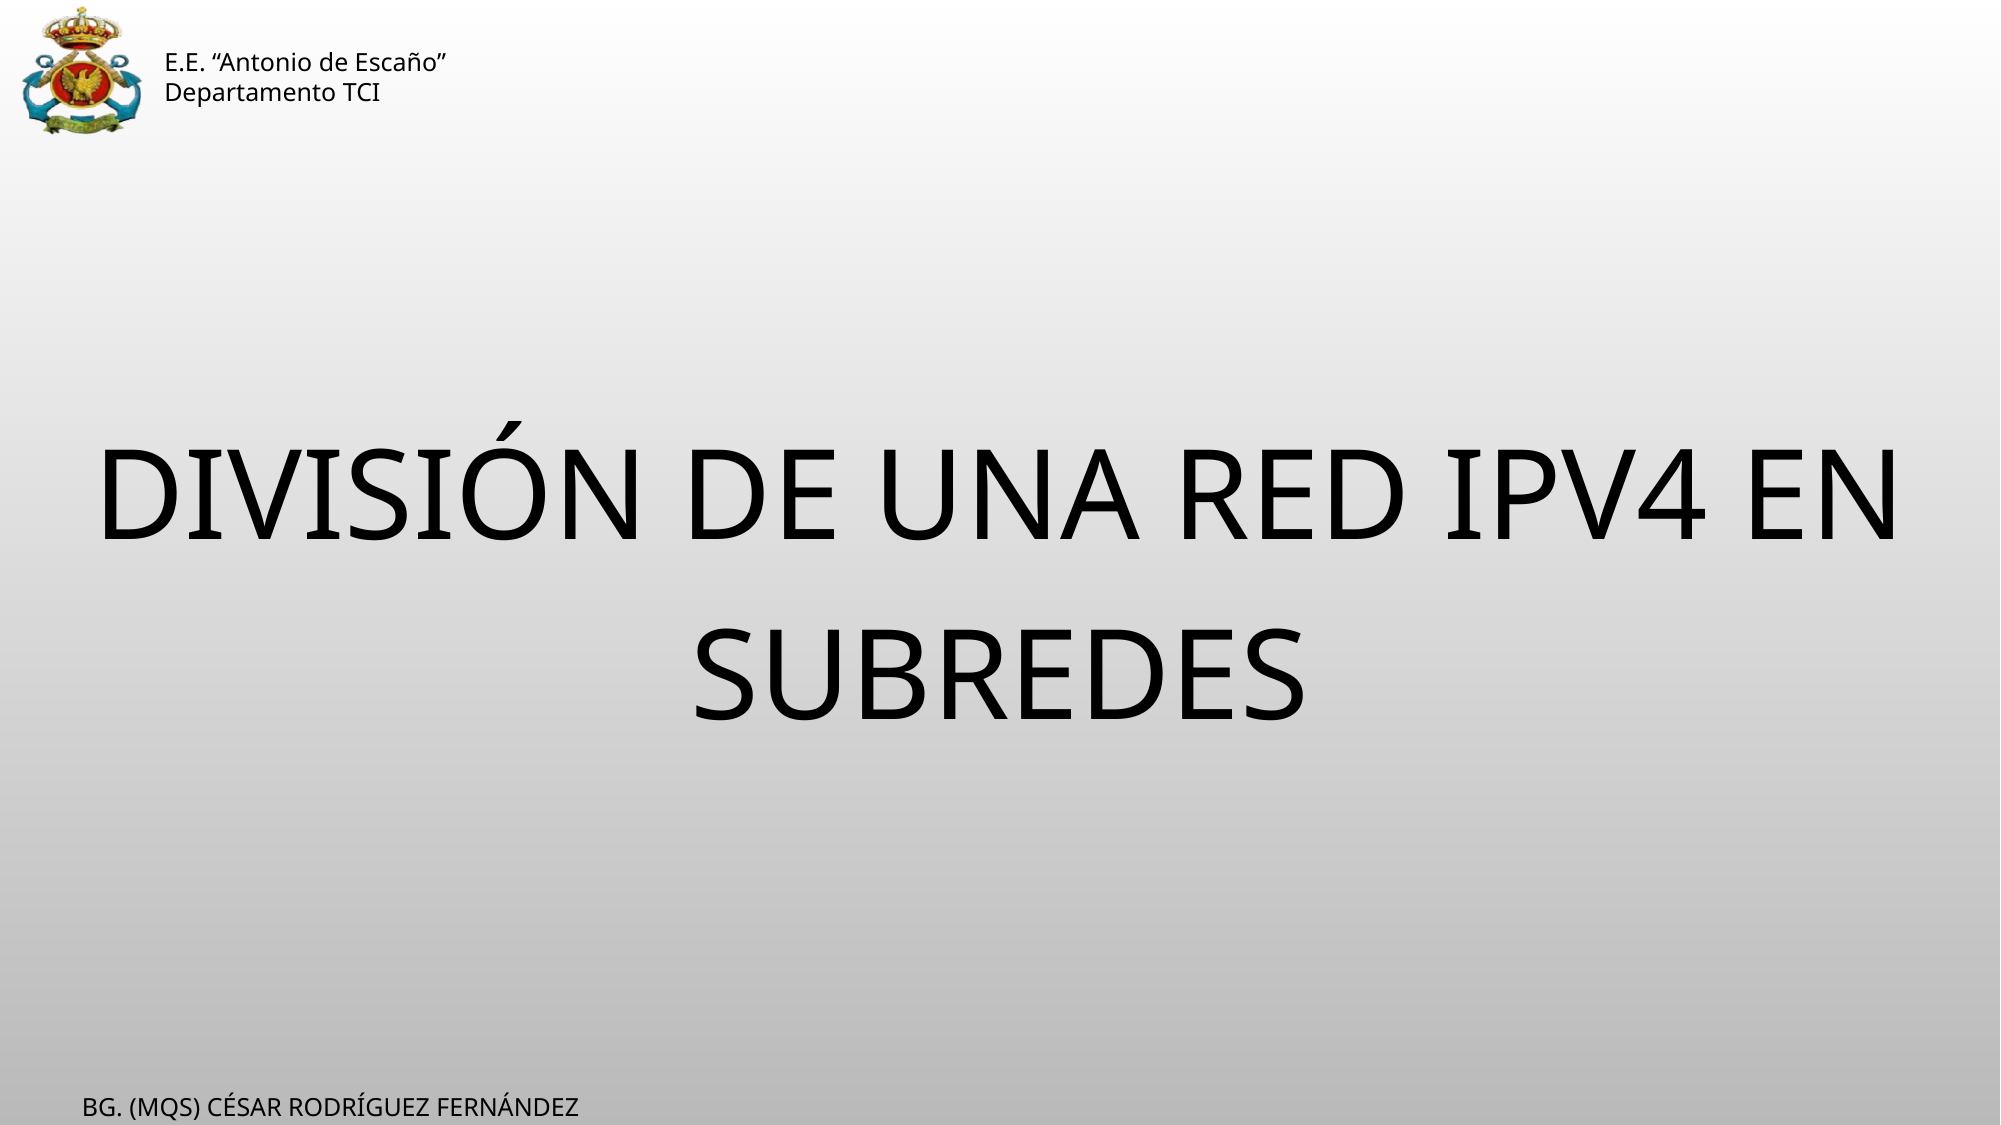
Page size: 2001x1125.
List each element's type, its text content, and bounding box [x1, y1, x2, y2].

picture [7, 1, 152, 138]
list División de una red IPv4 en subredes [0, 376, 2000, 939]
